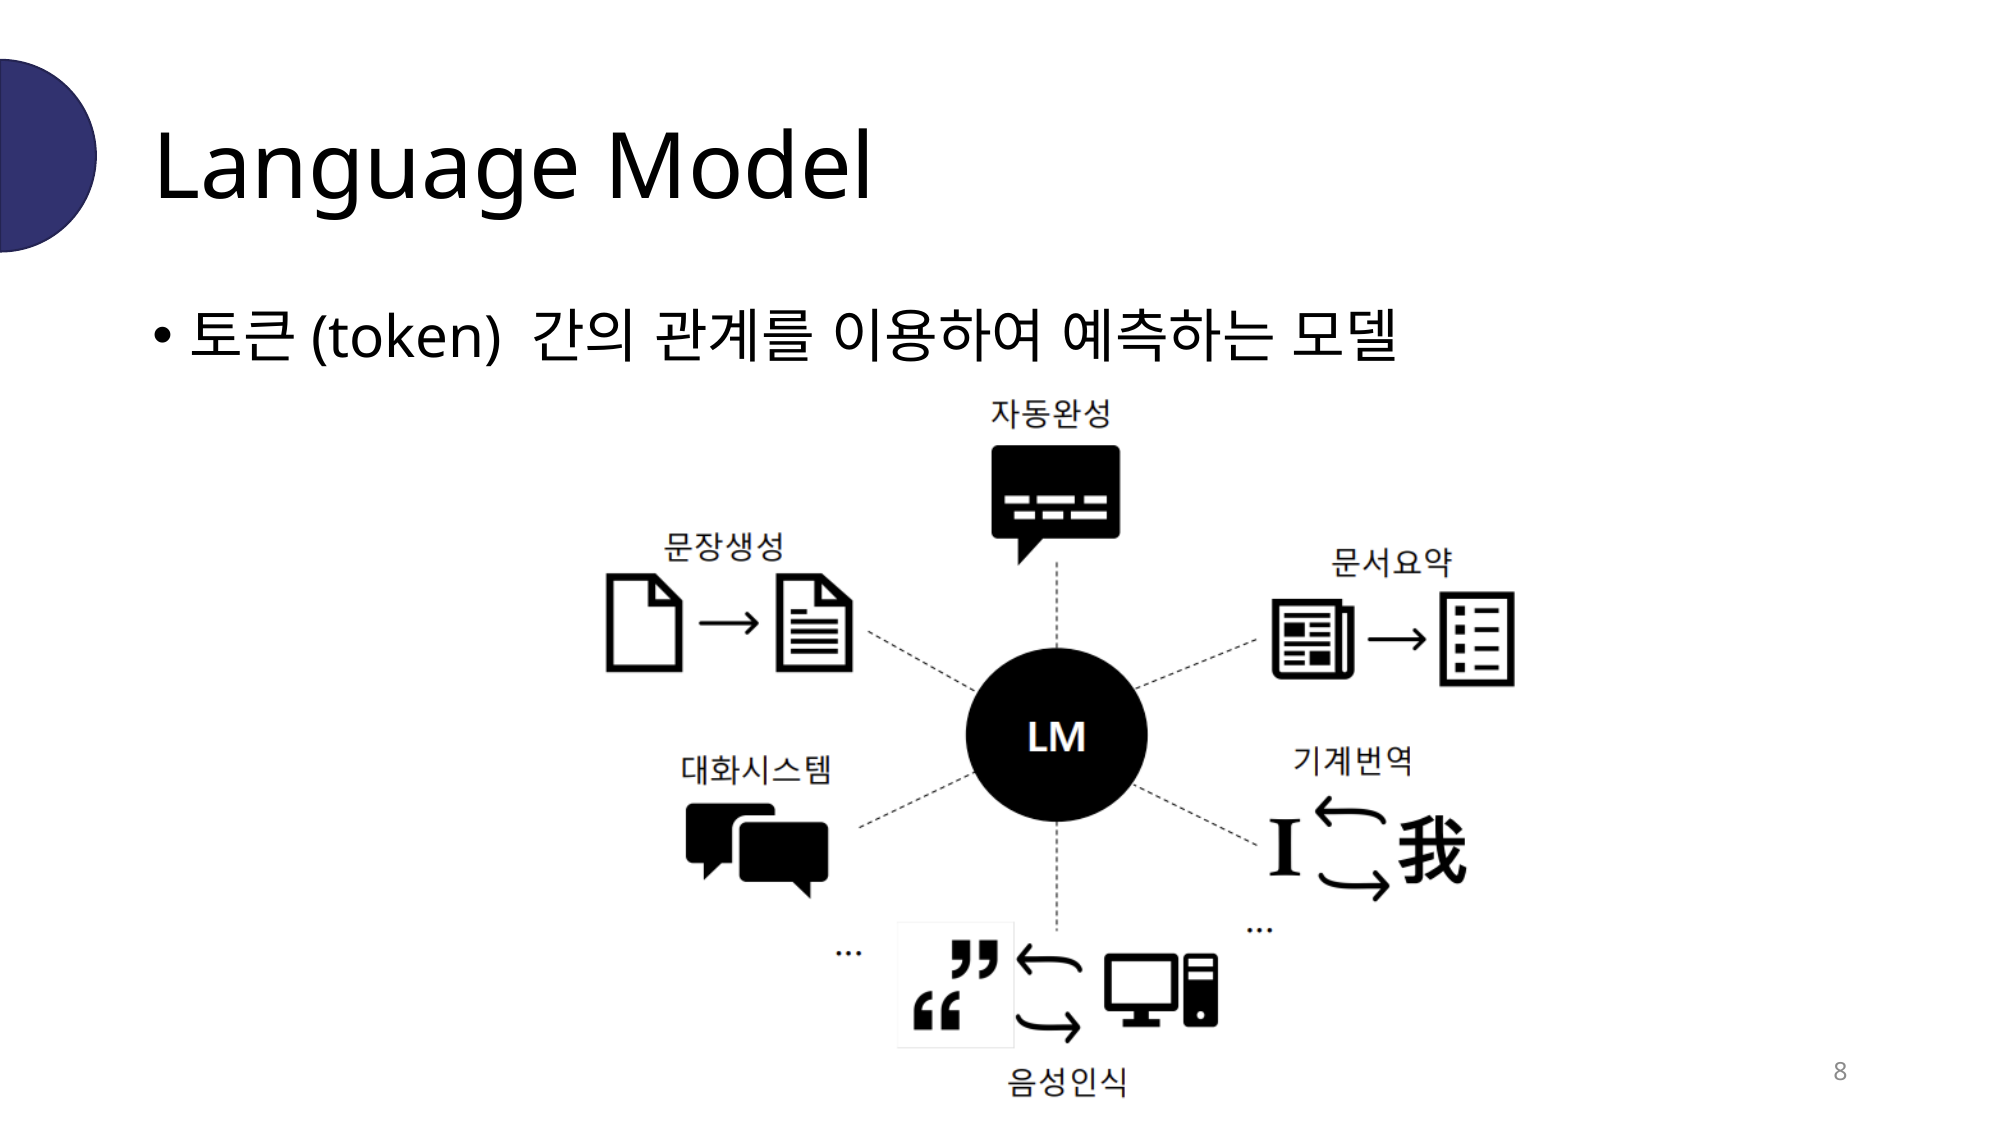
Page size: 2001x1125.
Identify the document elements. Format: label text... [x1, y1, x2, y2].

title Language Model [137, 59, 1863, 278]
list 토큰(token) 간의 관계를 이용하여 예측하는 모델 [137, 299, 1863, 1014]
picture [585, 389, 1543, 1110]
slide_number 8 [1543, 1042, 1863, 1103]
